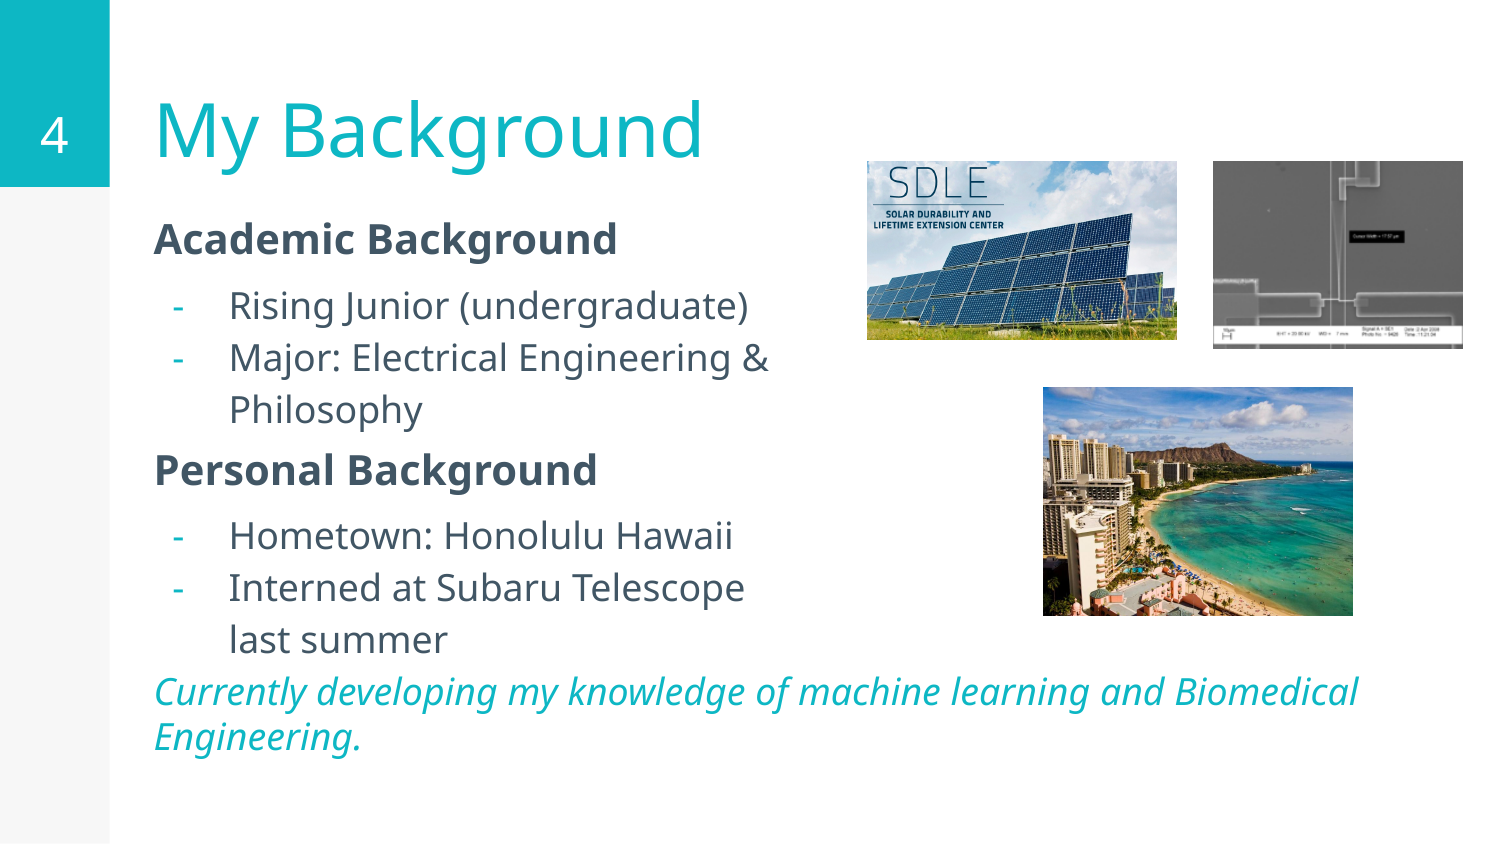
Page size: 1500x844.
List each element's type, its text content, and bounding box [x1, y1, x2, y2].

list Academic Background Rising Junior (undergraduate) Major: Electrical Engineering & Philosophy Personal Background Hometown: Honolulu Hawaii Interned at Subaru Telescope last summer [138, 198, 831, 653]
title My Background [138, 0, 722, 188]
picture [1213, 161, 1464, 350]
picture [867, 161, 1177, 341]
list Currently developing my knowledge of machine learning and Biomedical Engineering. [138, 653, 1381, 789]
slide_number 4 [0, 0, 110, 187]
picture [1043, 386, 1354, 616]
